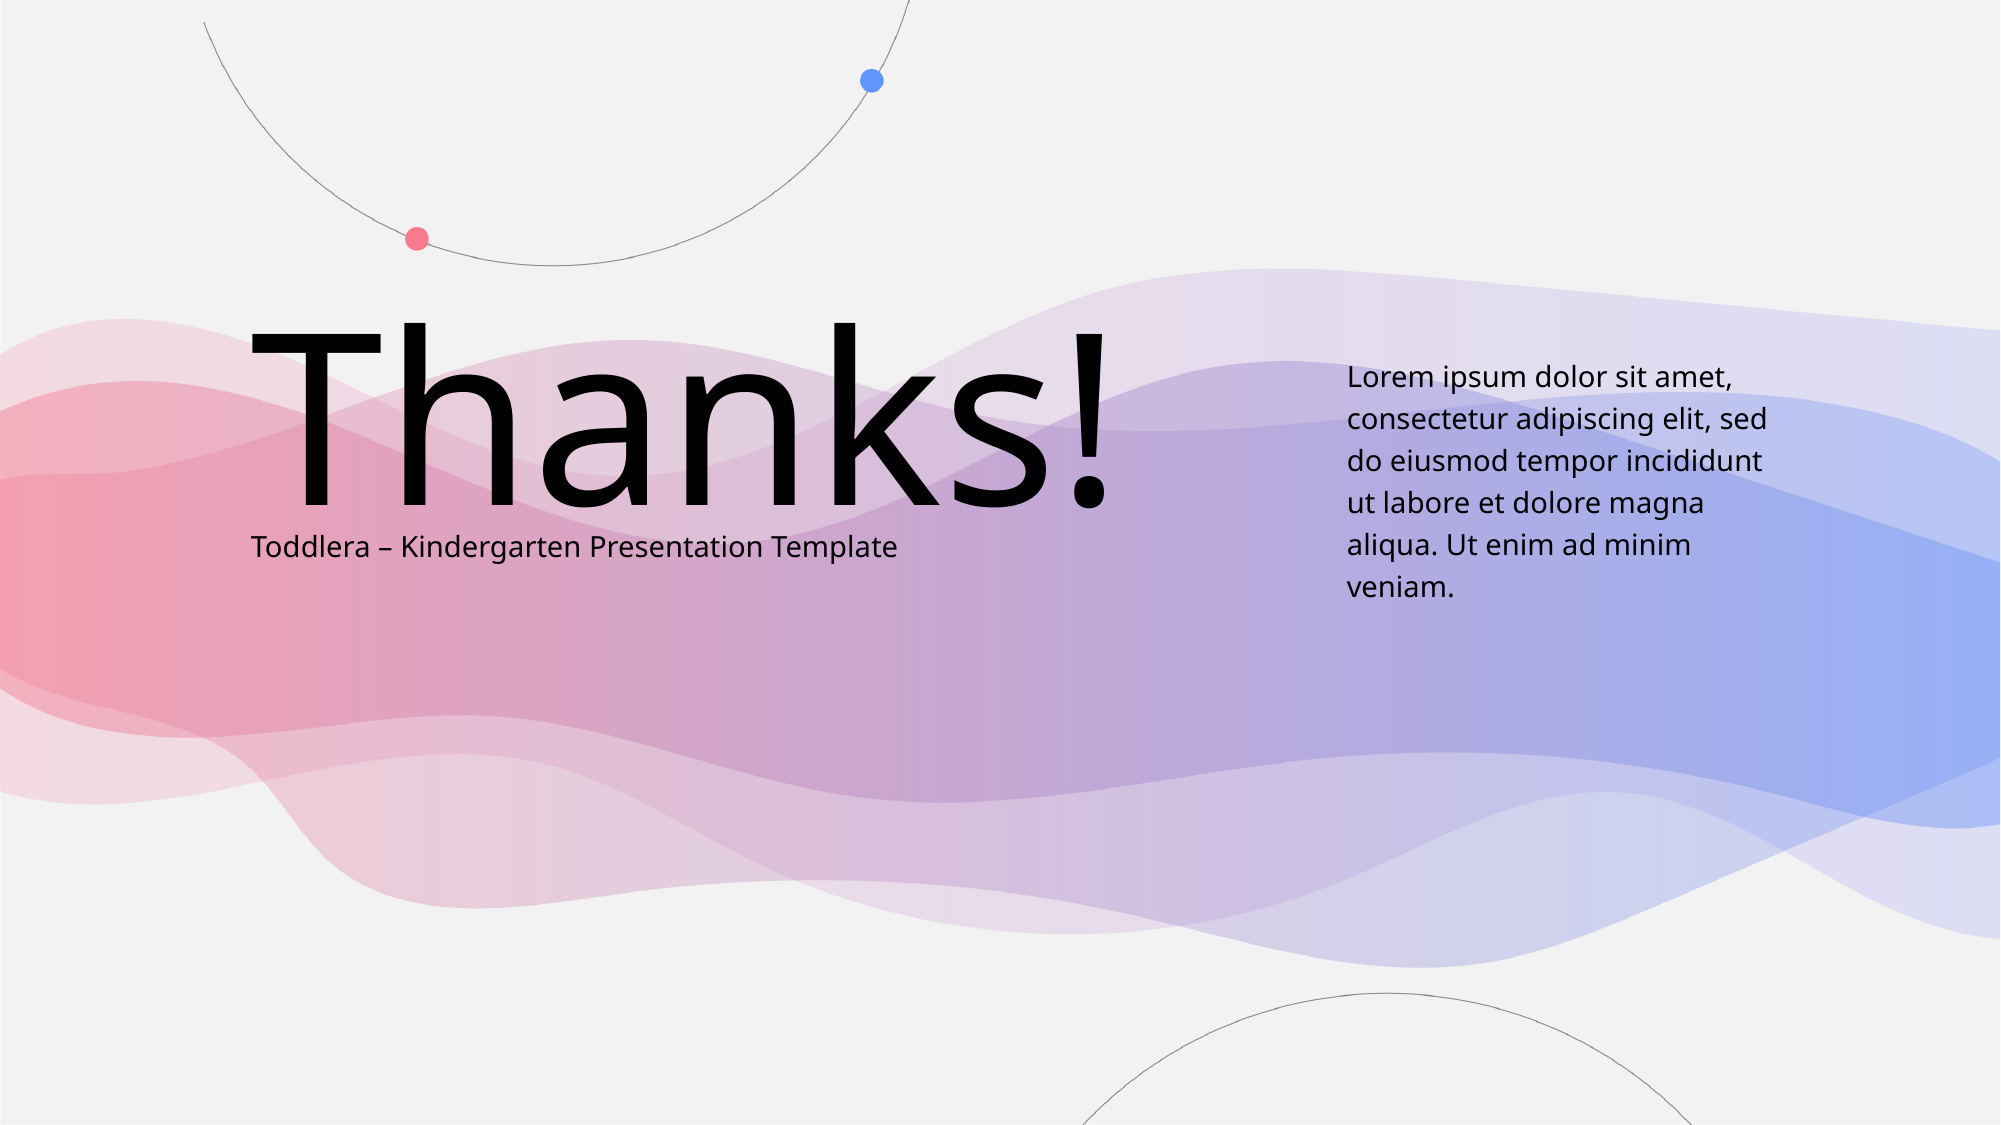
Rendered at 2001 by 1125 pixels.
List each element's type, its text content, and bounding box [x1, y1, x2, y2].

picture [0, 0, 2001, 1125]
title Thanks! [250, 312, 1213, 513]
list Lorem ipsum dolor sit amet, consectetur adipiscing elit, sed do eiusmod tempor incididunt ut labore et dolore magna aliqua. Ut enim ad minim veniam. [1346, 344, 1771, 576]
list Toddlera – Kindergarten Presentation Template [250, 513, 1213, 576]
